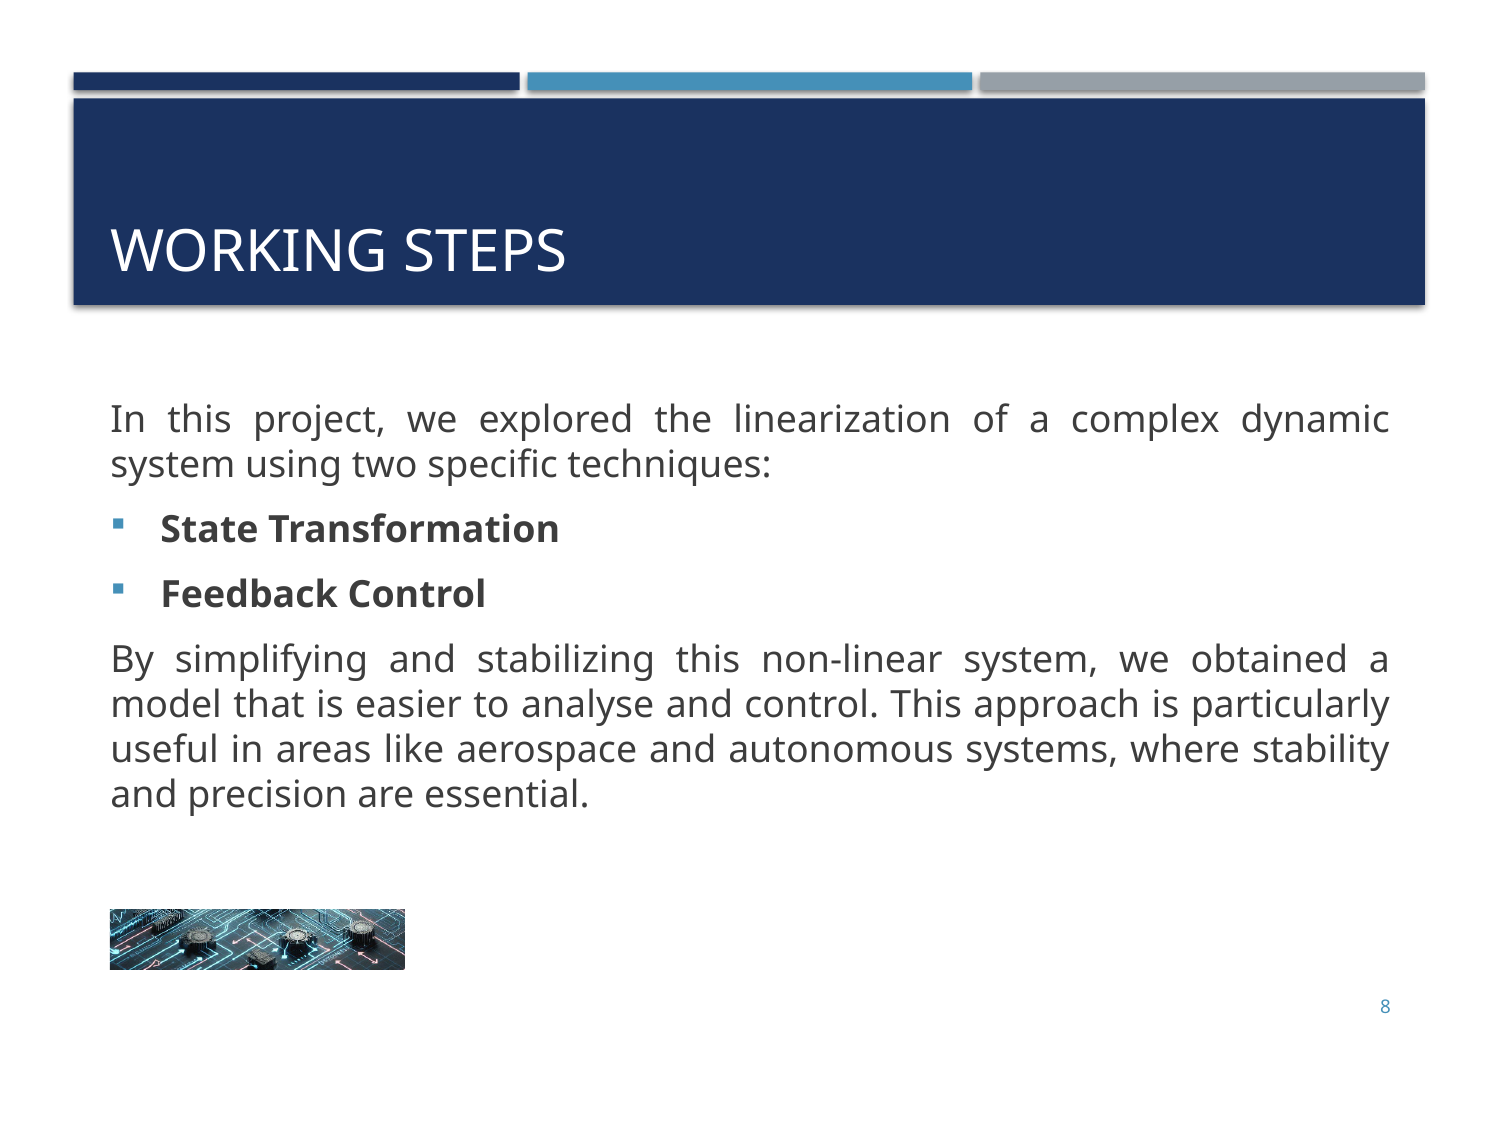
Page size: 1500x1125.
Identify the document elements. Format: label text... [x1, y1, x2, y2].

slide_number 8 [1279, 977, 1406, 1037]
list In this project, we explored the linearization of a complex dynamic system using two specific techniques: State Transformation Feedback Control By simplifying and stabilizing this non-linear system, we obtained a model that is easier to analyse and control. This approach is particularly useful in areas like aerospace and autonomous systems, where stability and precision are essential. [95, 365, 1406, 846]
title WORKING STEPS [95, 112, 1406, 291]
picture [109, 908, 406, 971]
